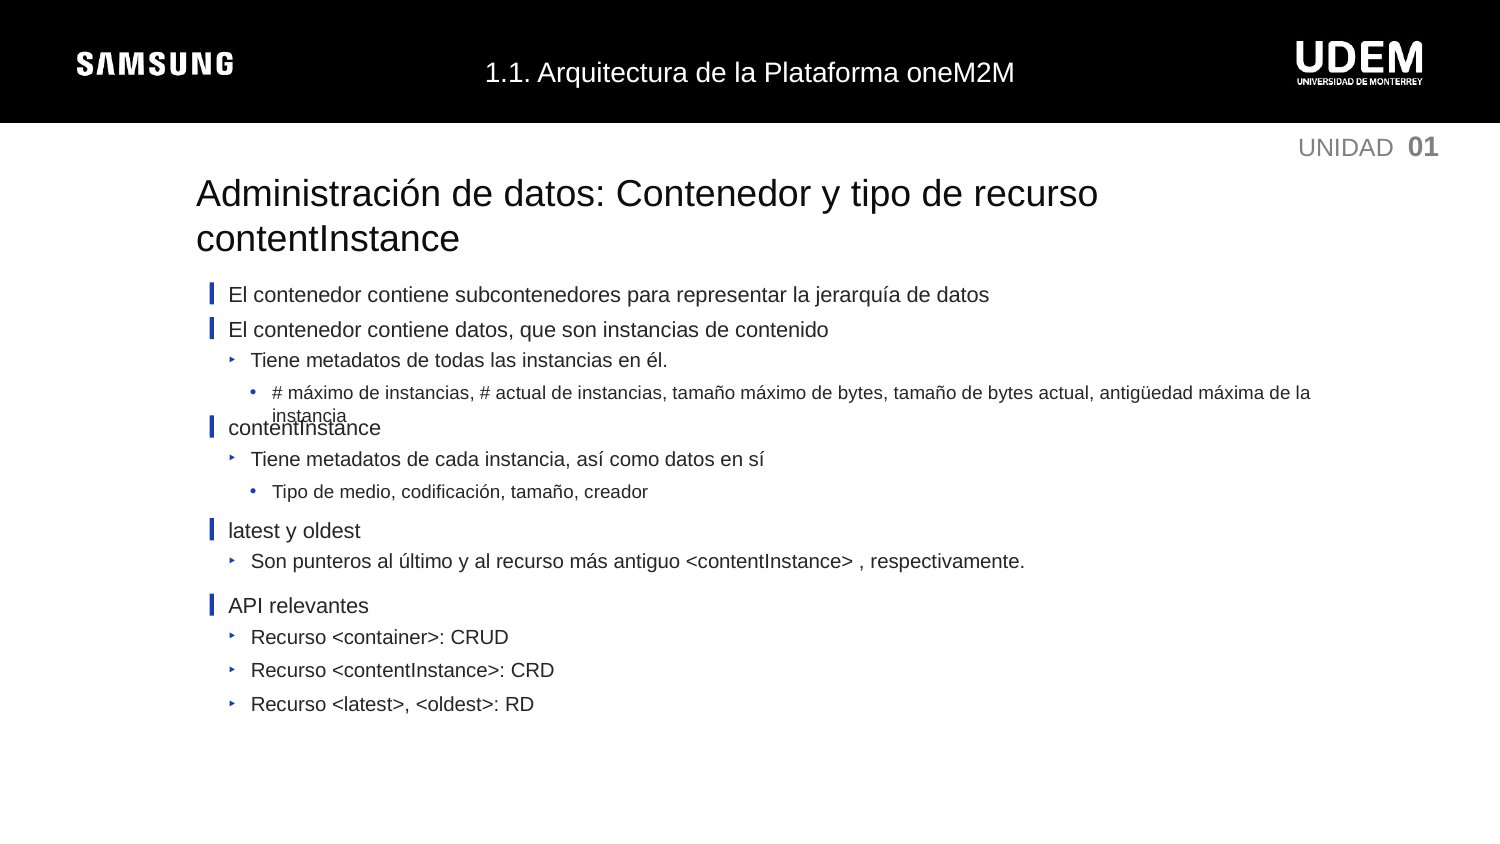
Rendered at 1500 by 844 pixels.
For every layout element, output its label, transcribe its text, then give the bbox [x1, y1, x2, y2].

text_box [209, 516, 1291, 583]
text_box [209, 315, 1400, 415]
text_box 1.1. Arquitectura de la Plataforma oneM2M [279, 54, 1221, 88]
text_box UNIDAD 01 [1289, 127, 1439, 162]
text_box Administración de datos: Contenedor y tipo de recurso contentInstance [195, 168, 1305, 260]
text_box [209, 280, 1291, 308]
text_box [209, 414, 1291, 513]
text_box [209, 592, 1291, 728]
picture [0, 0, 1500, 844]
